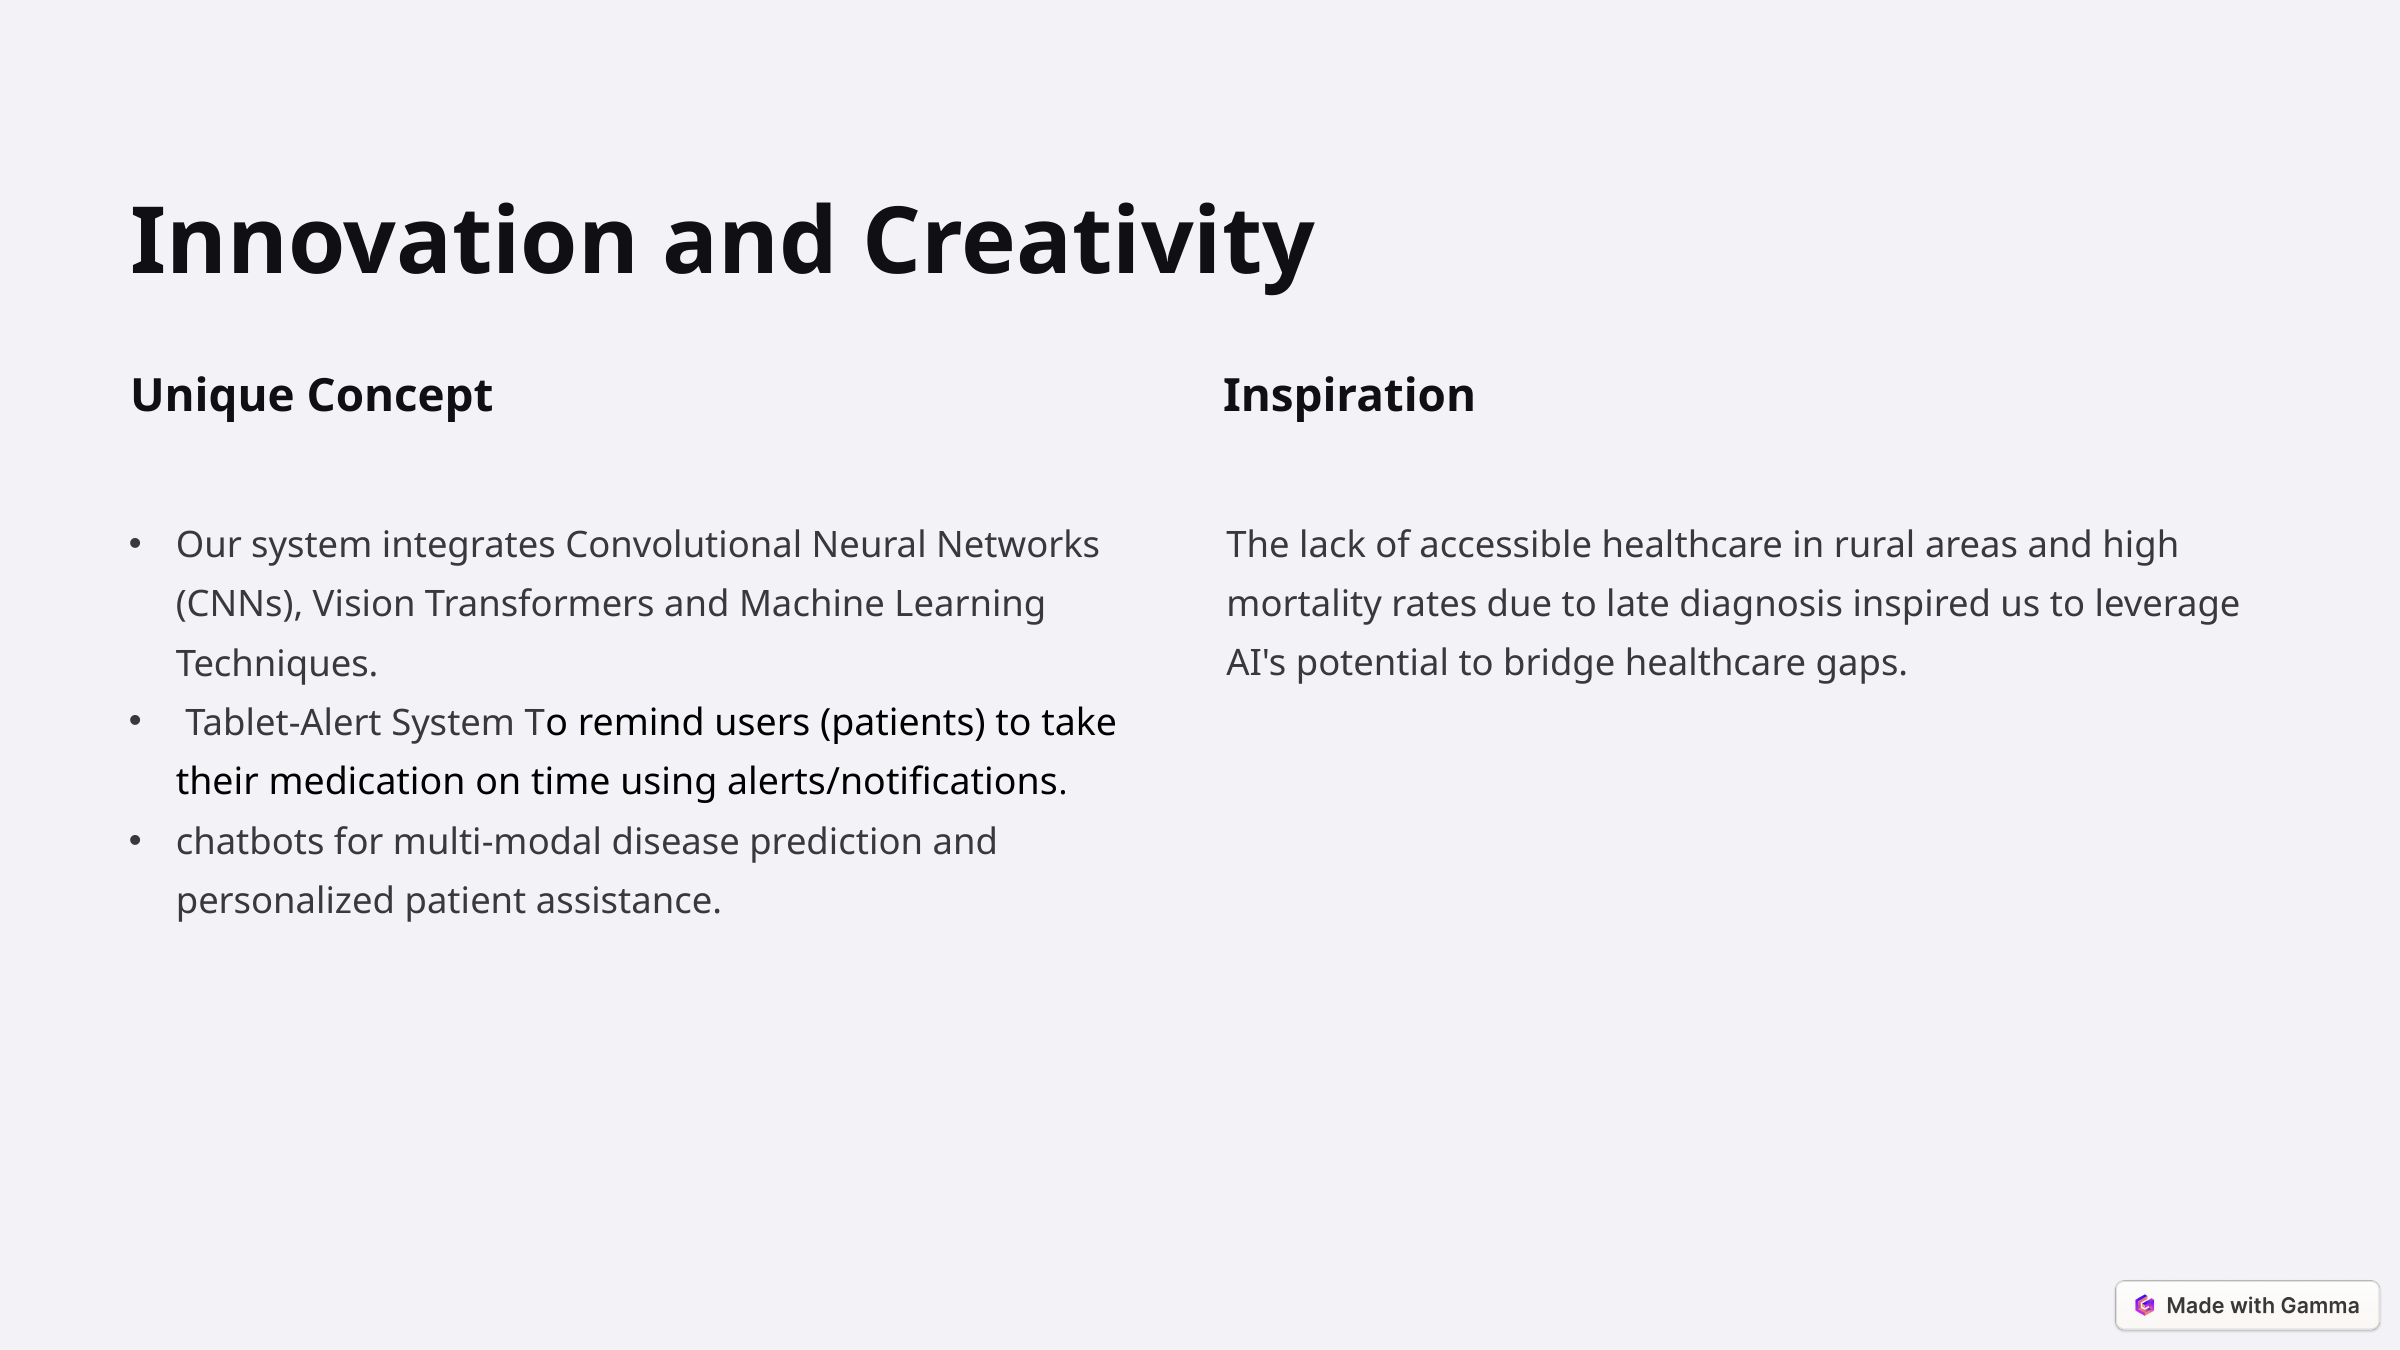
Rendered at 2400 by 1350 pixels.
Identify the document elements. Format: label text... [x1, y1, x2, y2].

text_box Our system integrates Convolutional Neural Networks (CNNs), Vision Transformers and Machine Learning Techniques. Tablet-Alert System To remind users (patients) to take their medication on time using alerts/notifications. chatbots for multi-modal disease prediction and personalized patient assistance. [128, 505, 1174, 990]
text_box Inspiration [1223, 362, 1689, 422]
picture [2106, 1271, 2389, 1339]
text_box Unique Concept [130, 362, 596, 422]
text_box The lack of accessible healthcare in rural areas and high mortality rates due to late diagnosis inspired us to leverage AI's potential to bridge healthcare gaps. [1226, 504, 2251, 684]
text_box Innovation and Creativity [130, 176, 1224, 293]
